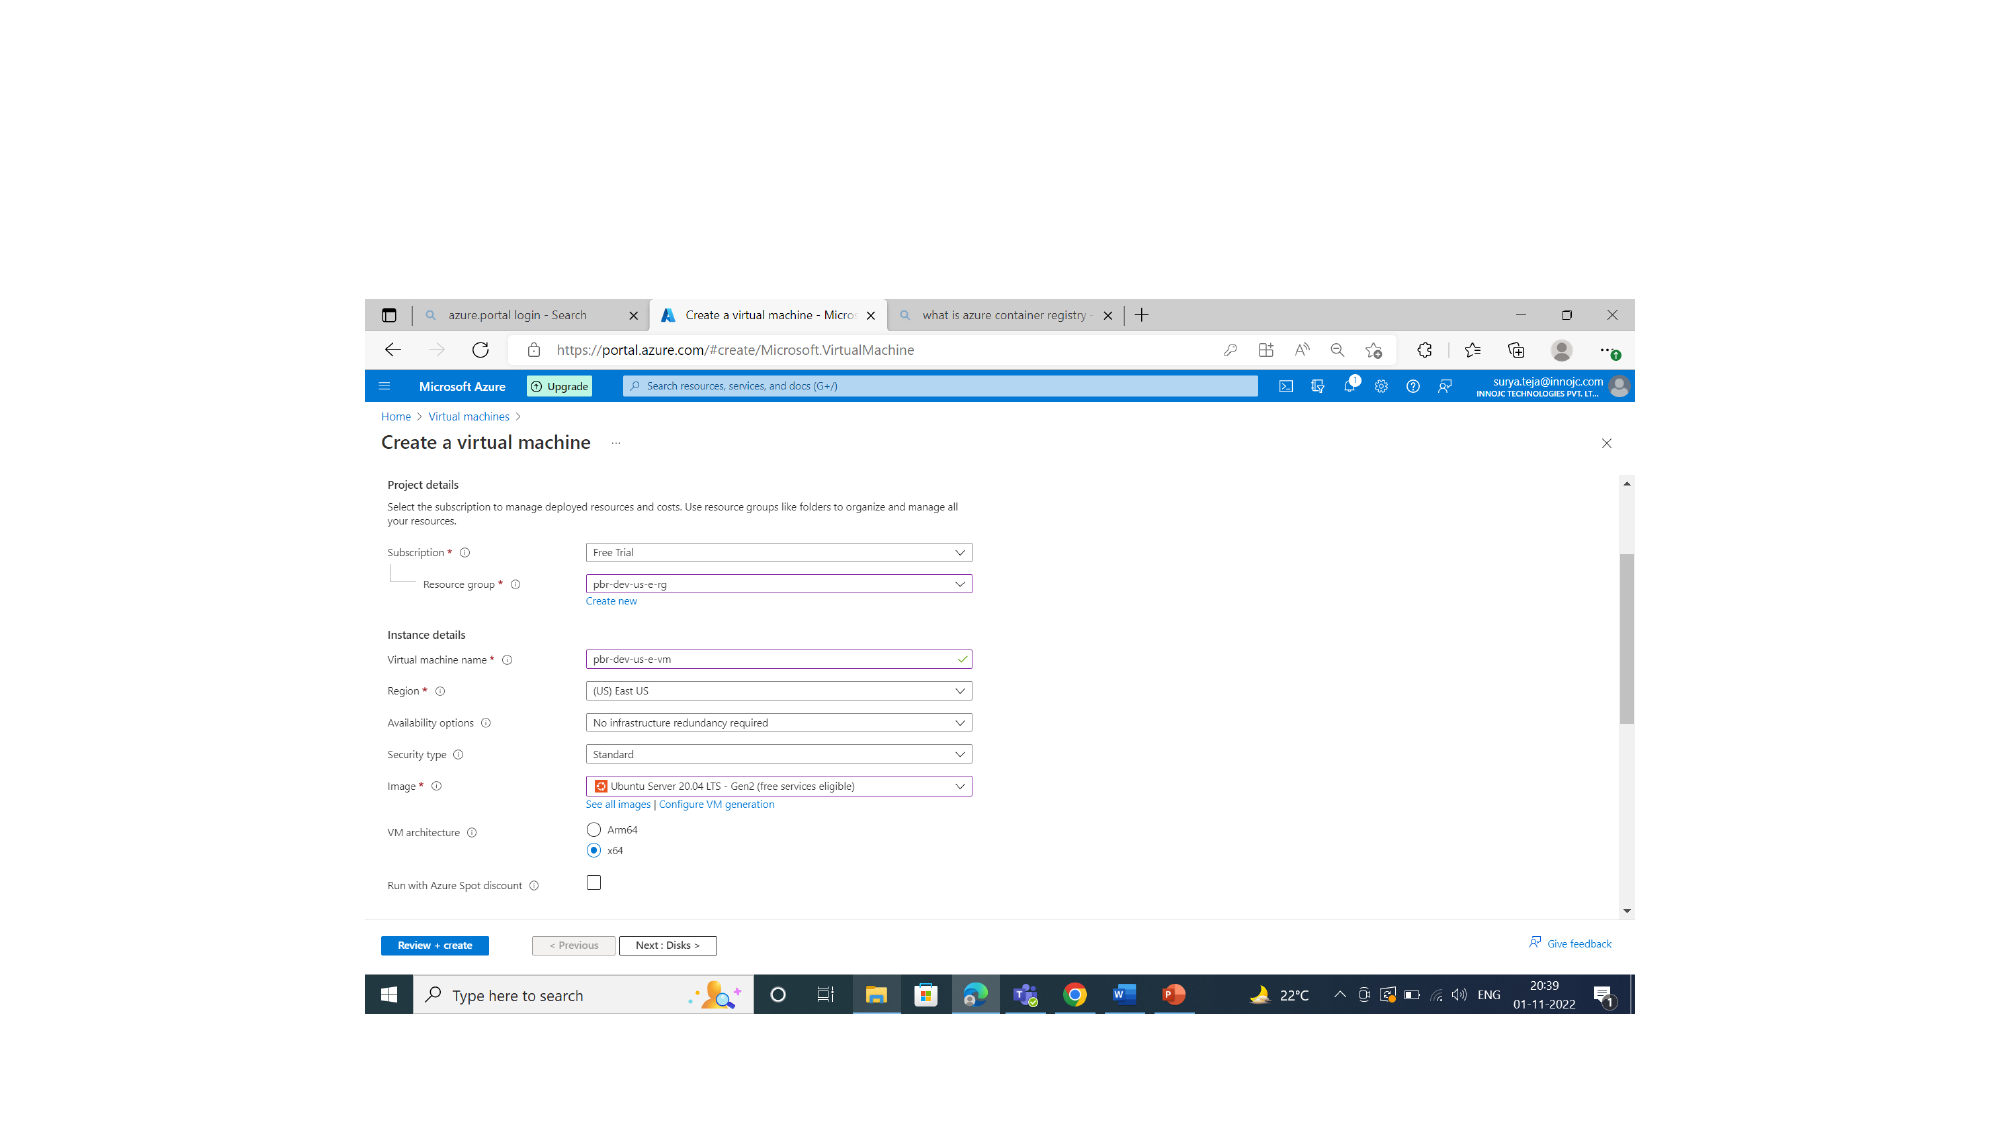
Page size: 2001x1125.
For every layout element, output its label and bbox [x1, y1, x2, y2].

list [365, 299, 1635, 1014]
